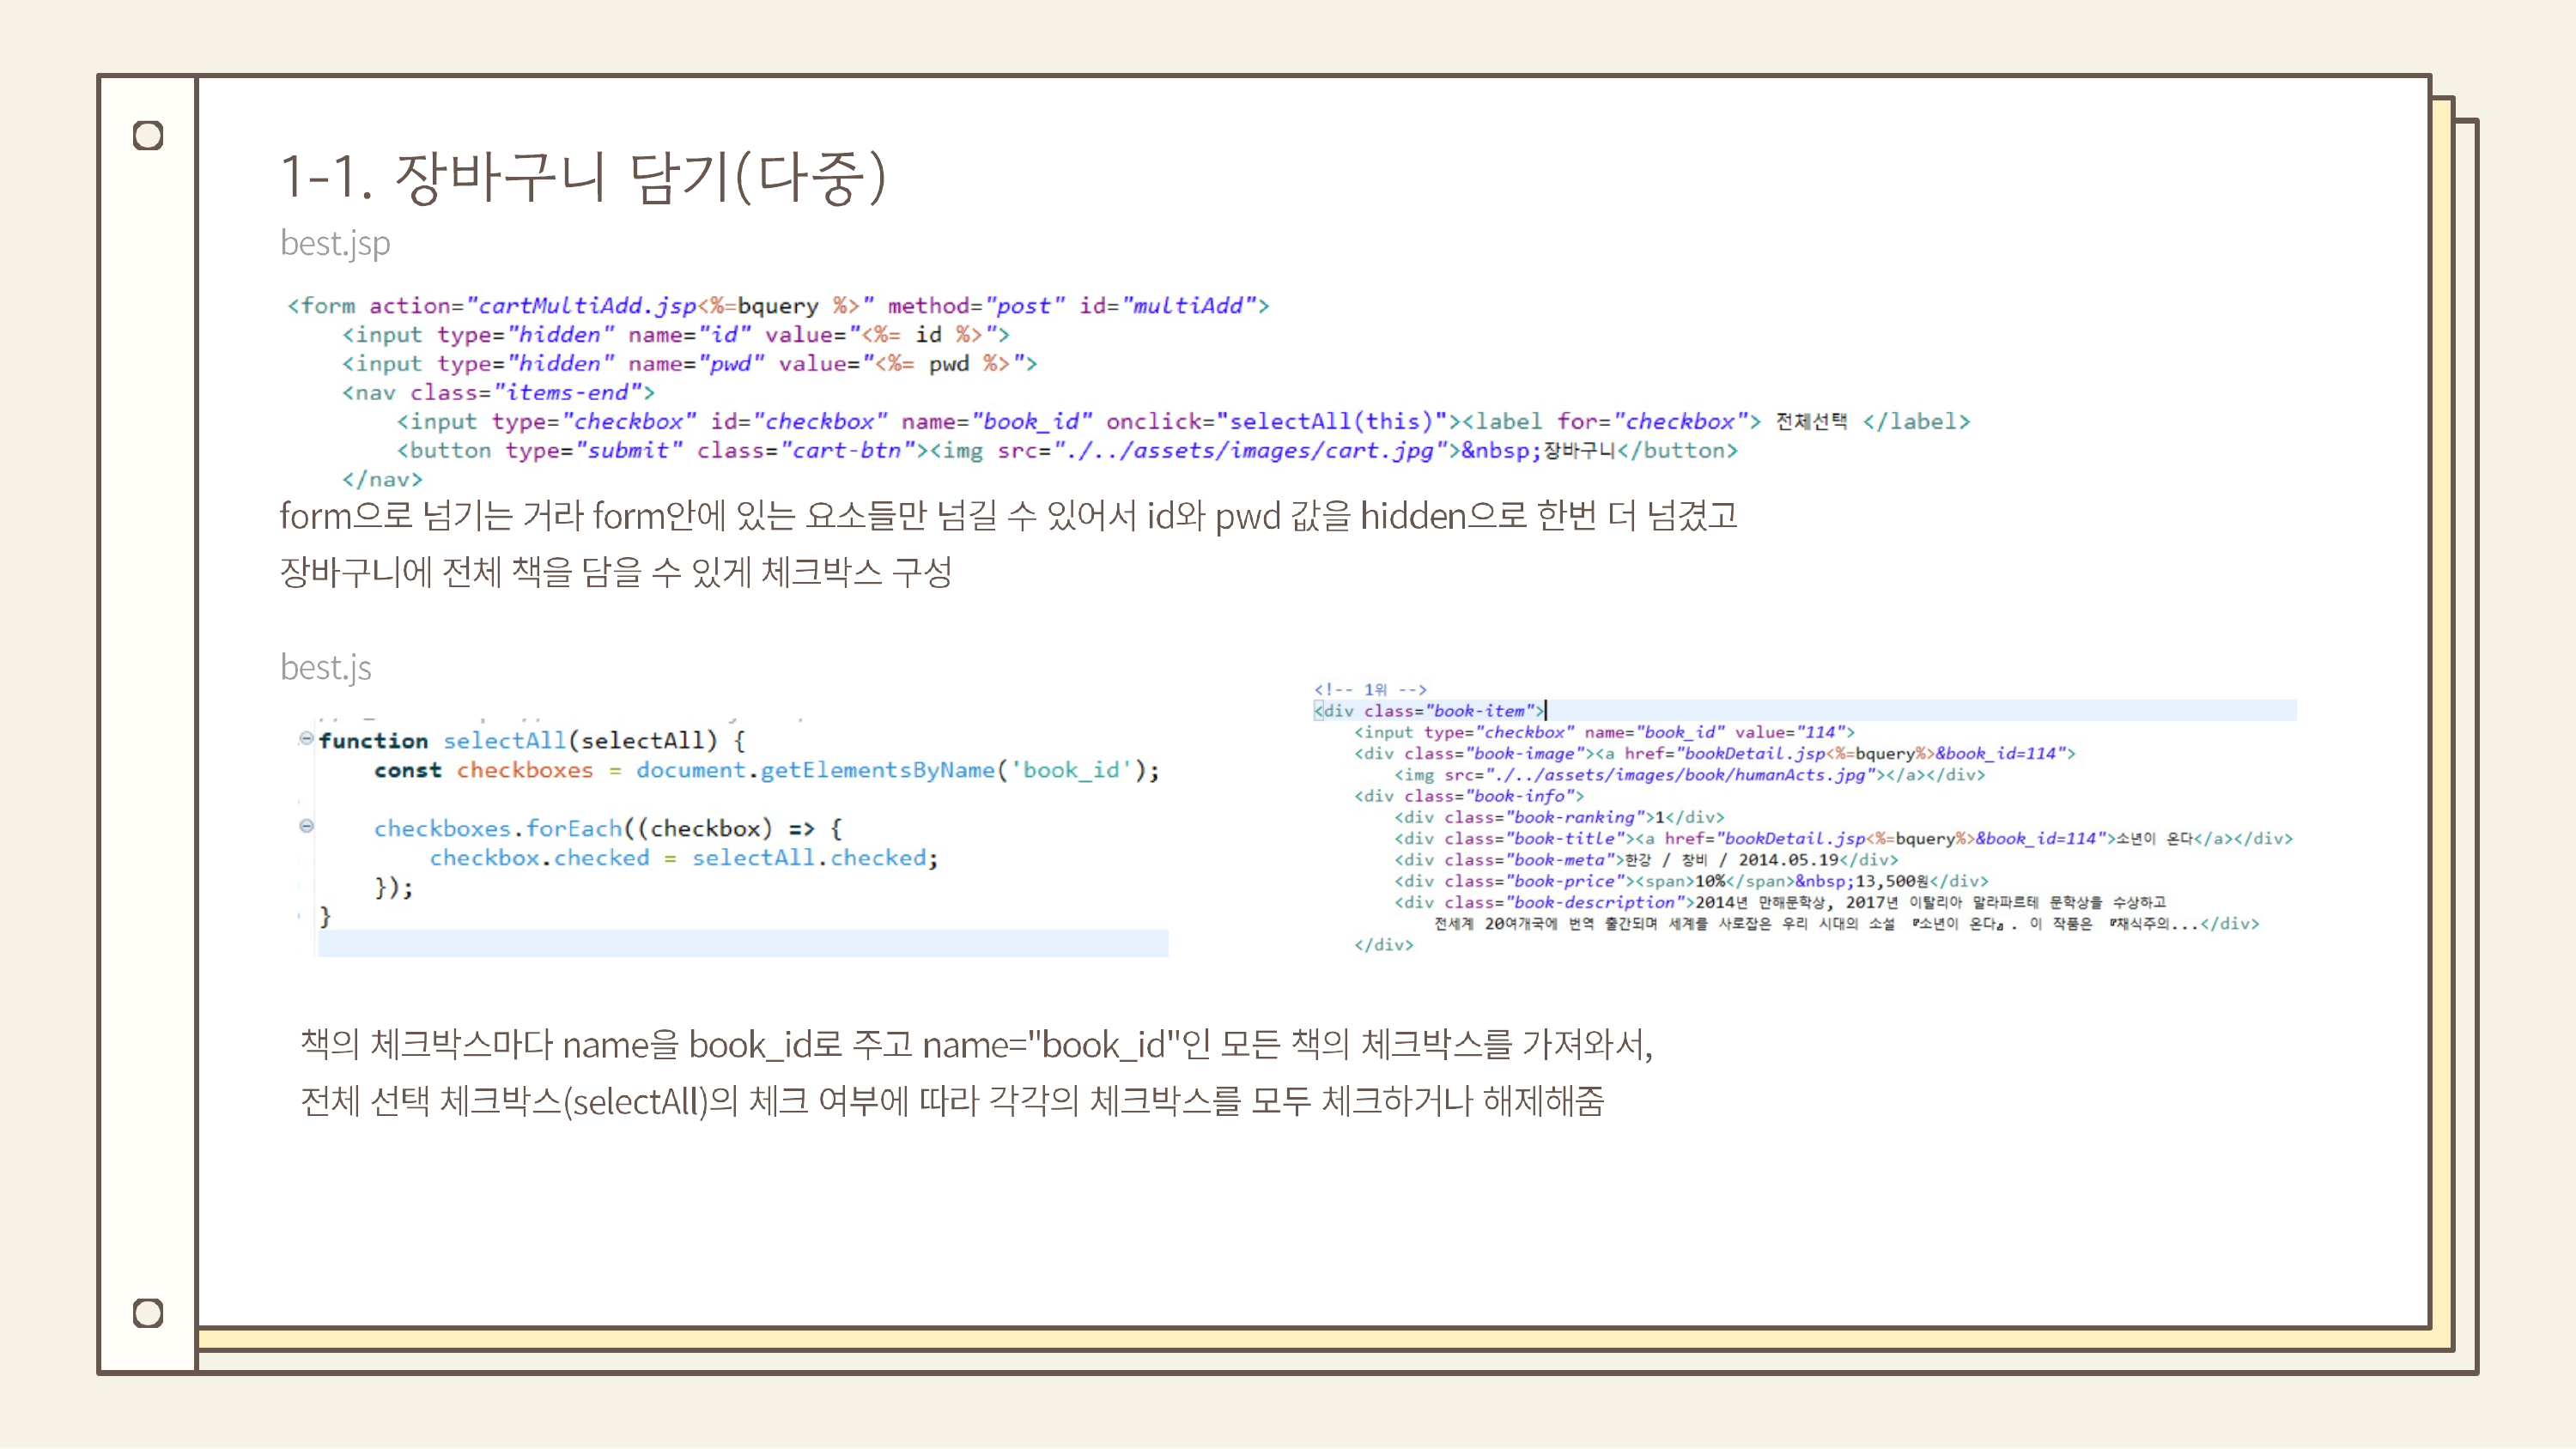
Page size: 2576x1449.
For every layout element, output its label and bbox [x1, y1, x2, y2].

text_box [95, 72, 2457, 1376]
